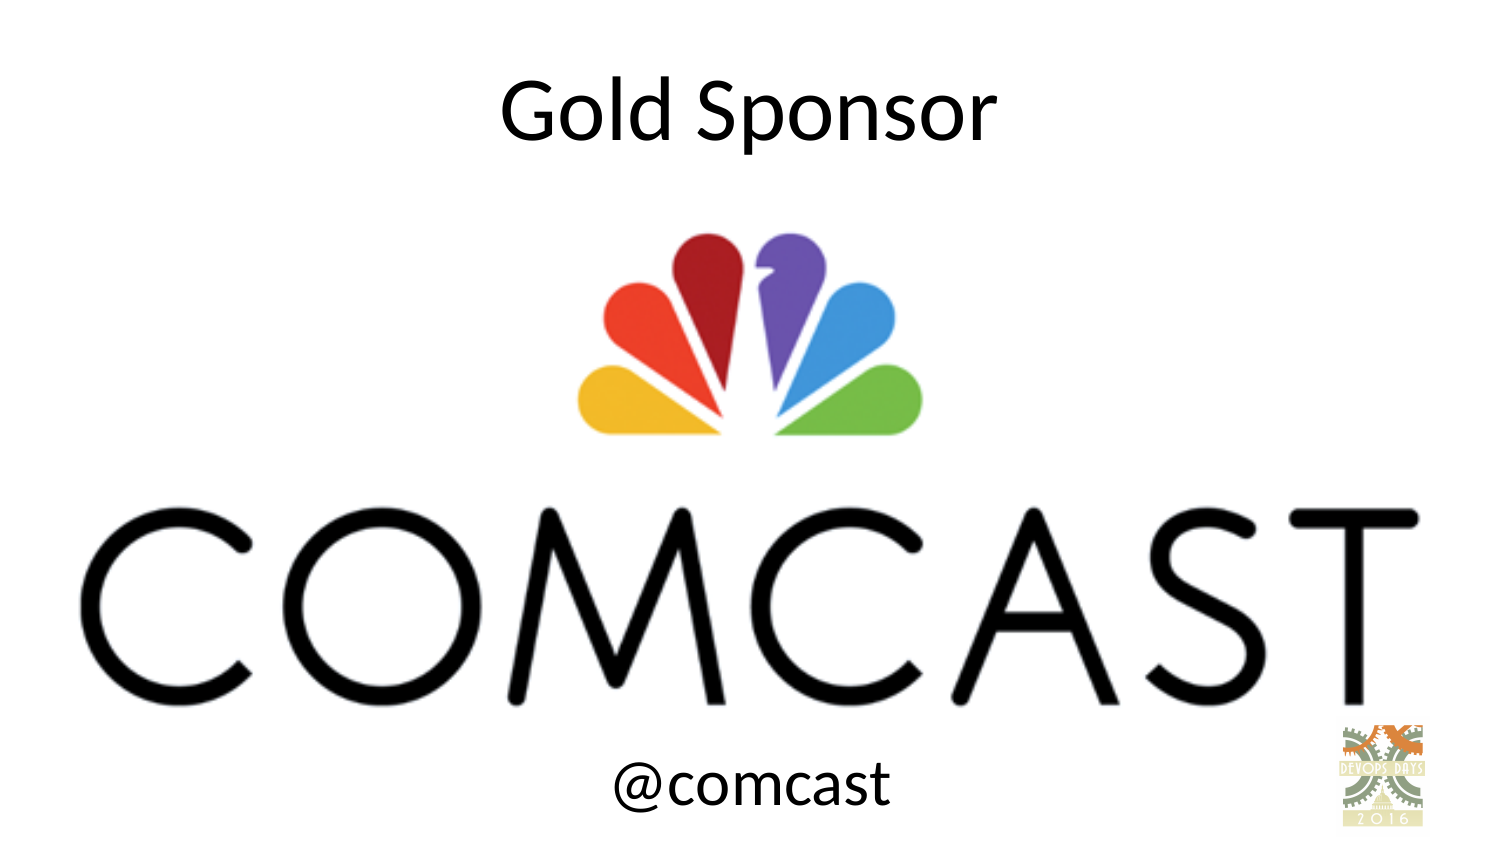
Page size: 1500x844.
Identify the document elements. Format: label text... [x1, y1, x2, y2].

title Gold Sponsor [75, 33, 1425, 175]
picture [77, 196, 1423, 714]
picture [1336, 716, 1430, 837]
text_box @comcast [494, 731, 1006, 827]
